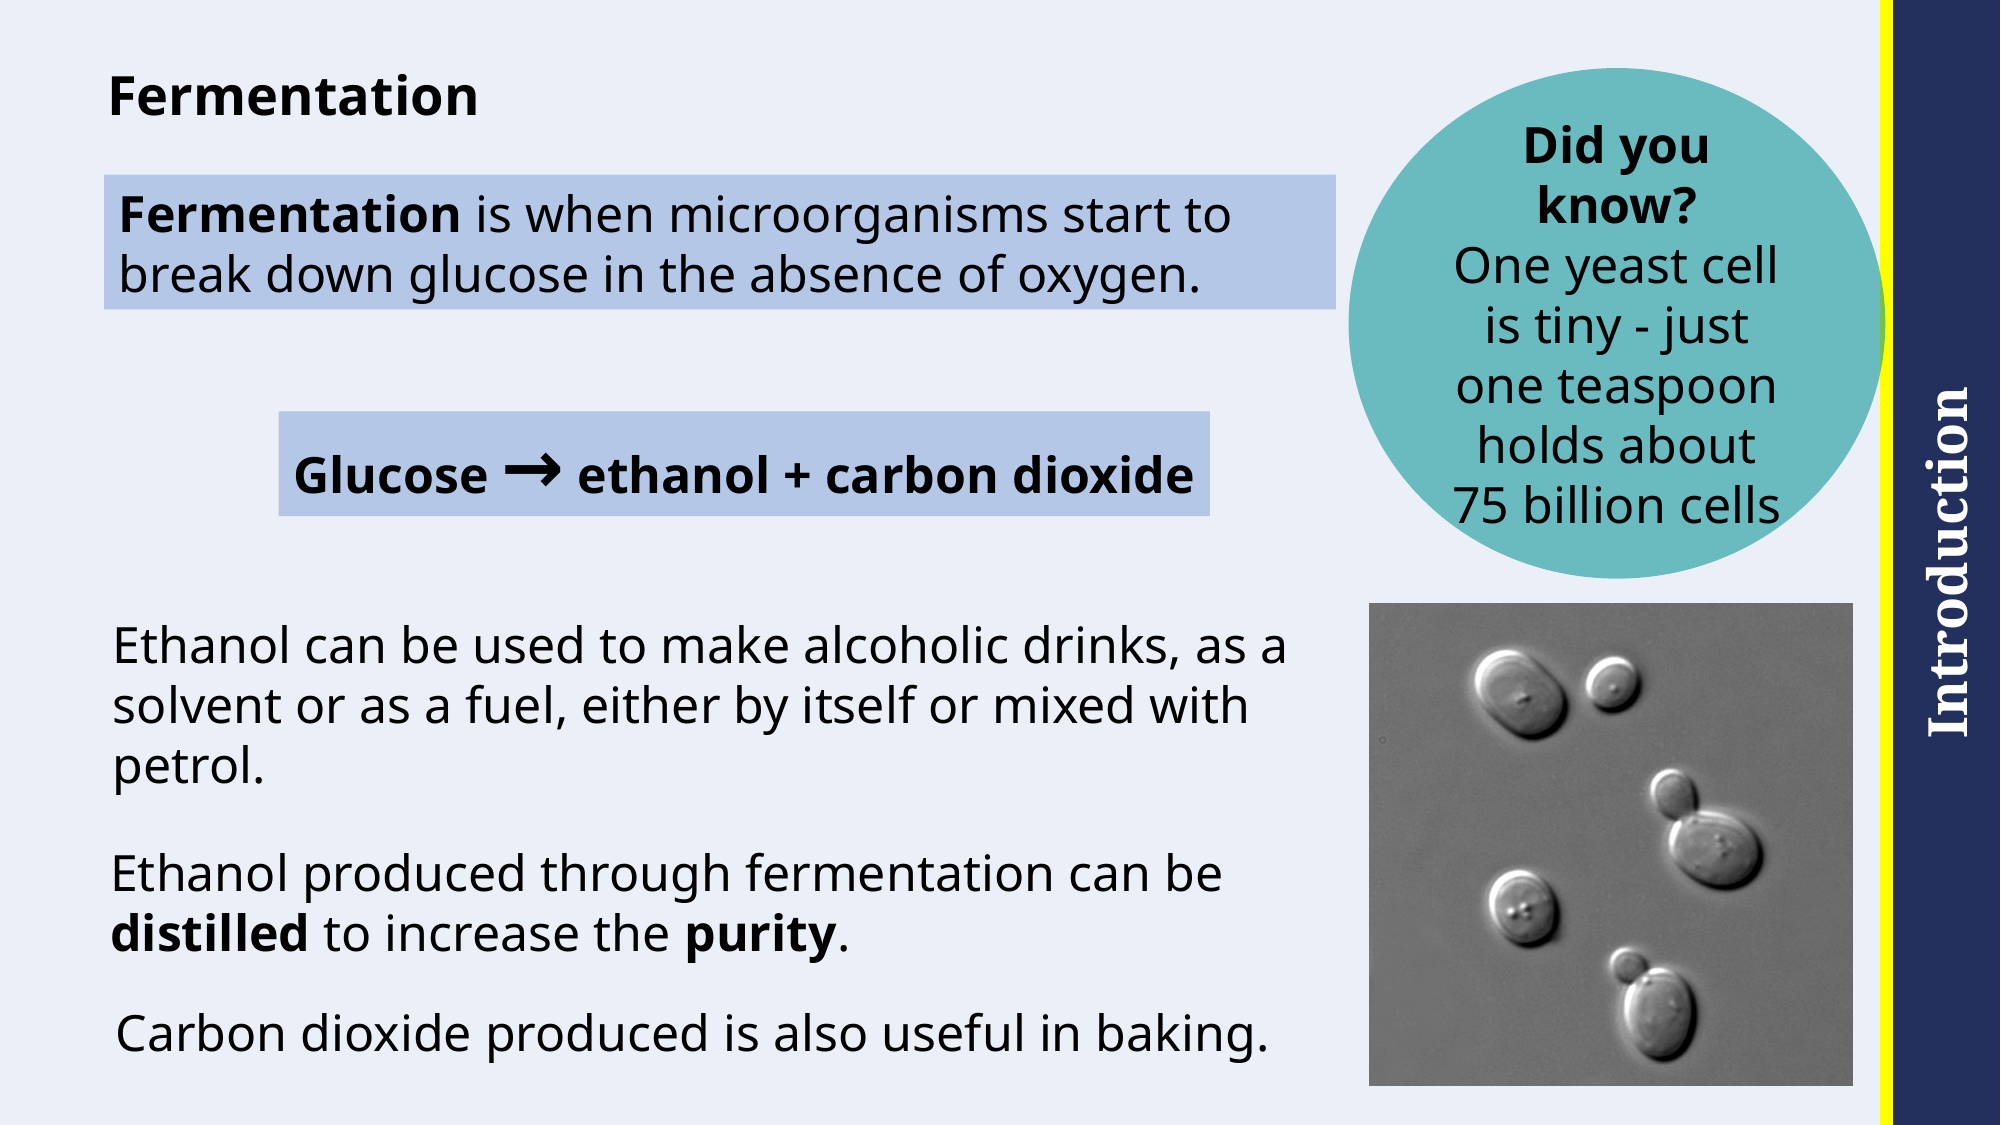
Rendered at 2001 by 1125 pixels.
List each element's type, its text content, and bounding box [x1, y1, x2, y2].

text_box Carbon dioxide produced is also useful in baking. [100, 994, 1367, 1069]
text_box Did you know? One yeast cell is tiny - just one teaspoon holds about 75 billion cells [1347, 66, 1887, 580]
text_box Fermentation is when microorganisms start to break down glucose in the absence of oxygen. [104, 174, 1336, 310]
picture [1369, 603, 1853, 1086]
text_box Ethanol produced through fermentation can be distilled to increase the purity. [95, 834, 1317, 969]
text_box Ethanol can be used to make alcoholic drinks, as a solvent or as a fuel, either by itself or mixed with petrol. [98, 606, 1320, 802]
text_box Glucose → ethanol + carbon dioxide [278, 411, 1210, 517]
title Fermentation [107, 9, 1850, 128]
